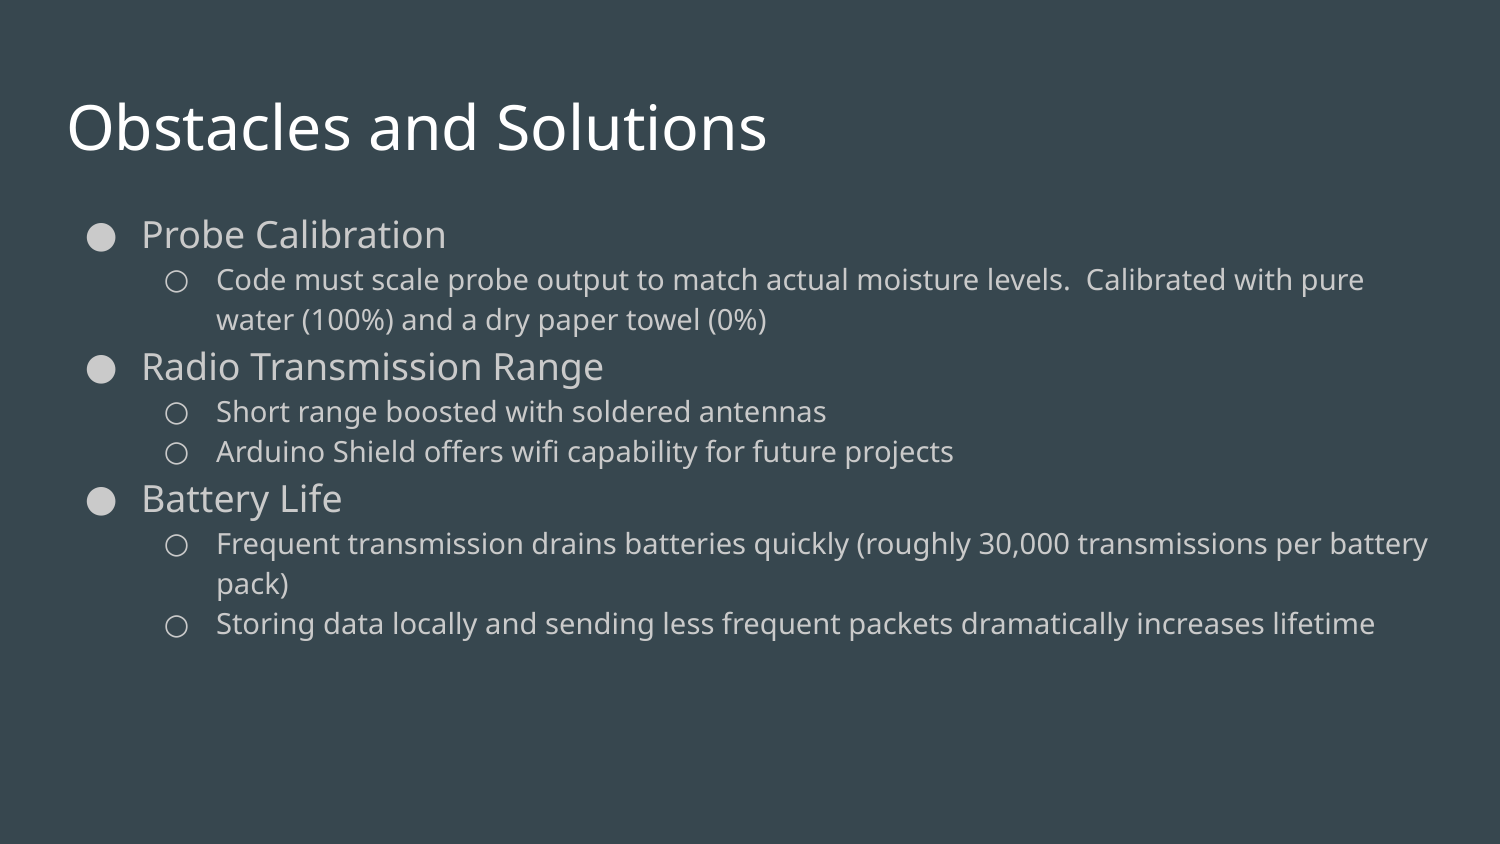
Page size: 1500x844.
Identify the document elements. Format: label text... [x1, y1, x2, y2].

list Probe Calibration Code must scale probe output to match actual moisture levels. Calibrated with pure water (100%) and a dry paper towel (0%) Radio Transmission Range Short range boosted with soldered antennas Arduino Shield offers wifi capability for future projects Battery Life Frequent transmission drains batteries quickly (roughly 30,000 transmissions per battery pack) Storing data locally and sending less frequent packets dramatically increases lifetime [51, 189, 1449, 750]
title Obstacles and Solutions [51, 72, 1449, 167]
